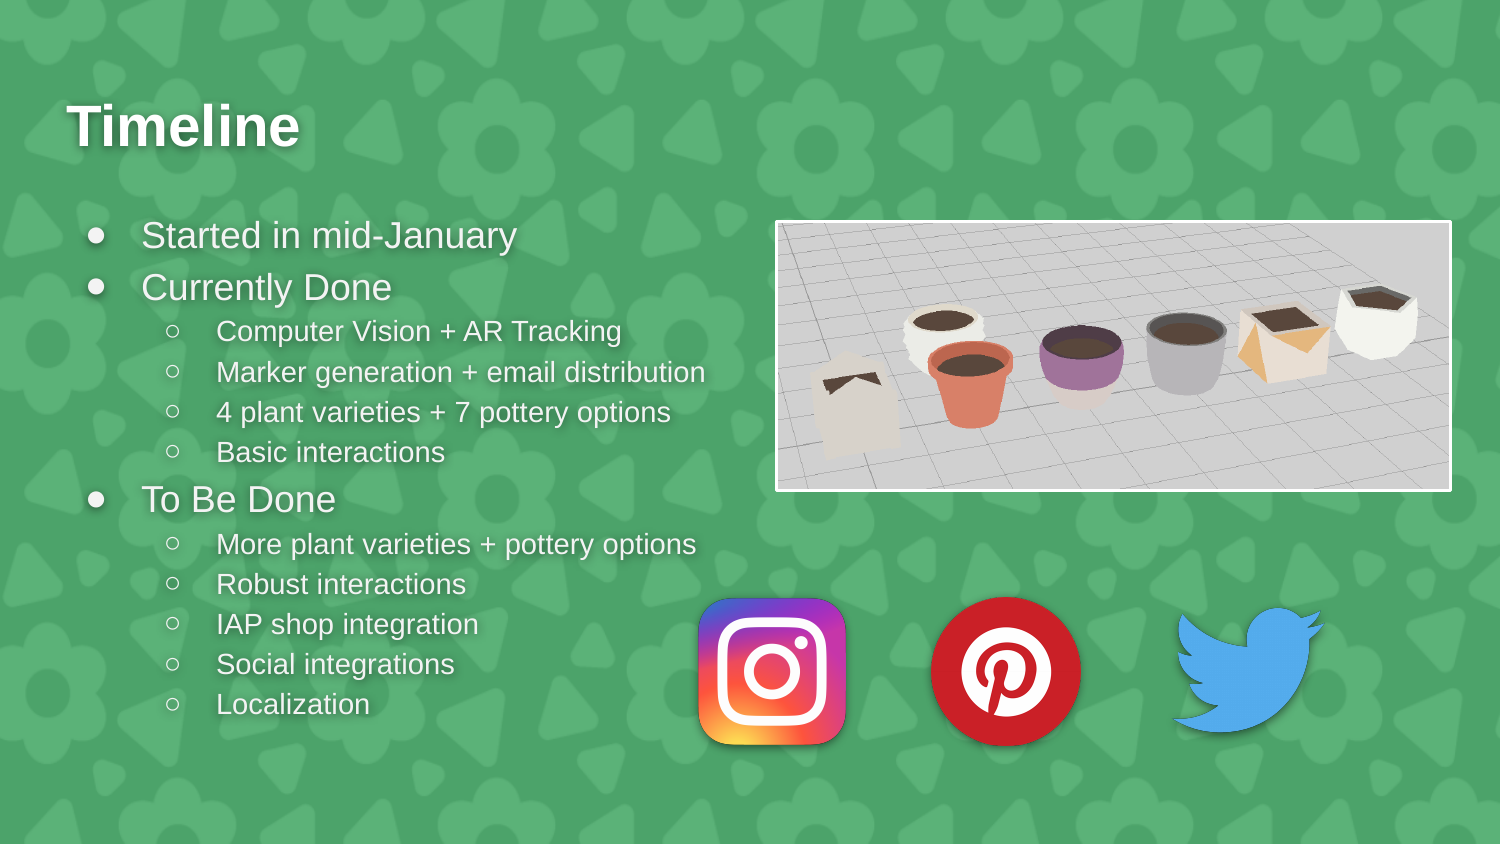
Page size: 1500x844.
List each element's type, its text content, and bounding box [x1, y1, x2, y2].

list Started in mid-January Currently Done Computer Vision + AR Tracking Marker generation + email distribution 4 plant varieties + 7 pottery options Basic interactions To Be Done More plant varieties + pottery options Robust interactions IAP shop integration Social integrations Localization [51, 189, 1449, 750]
picture [0, 0, 1500, 844]
title Timeline [51, 72, 1449, 167]
